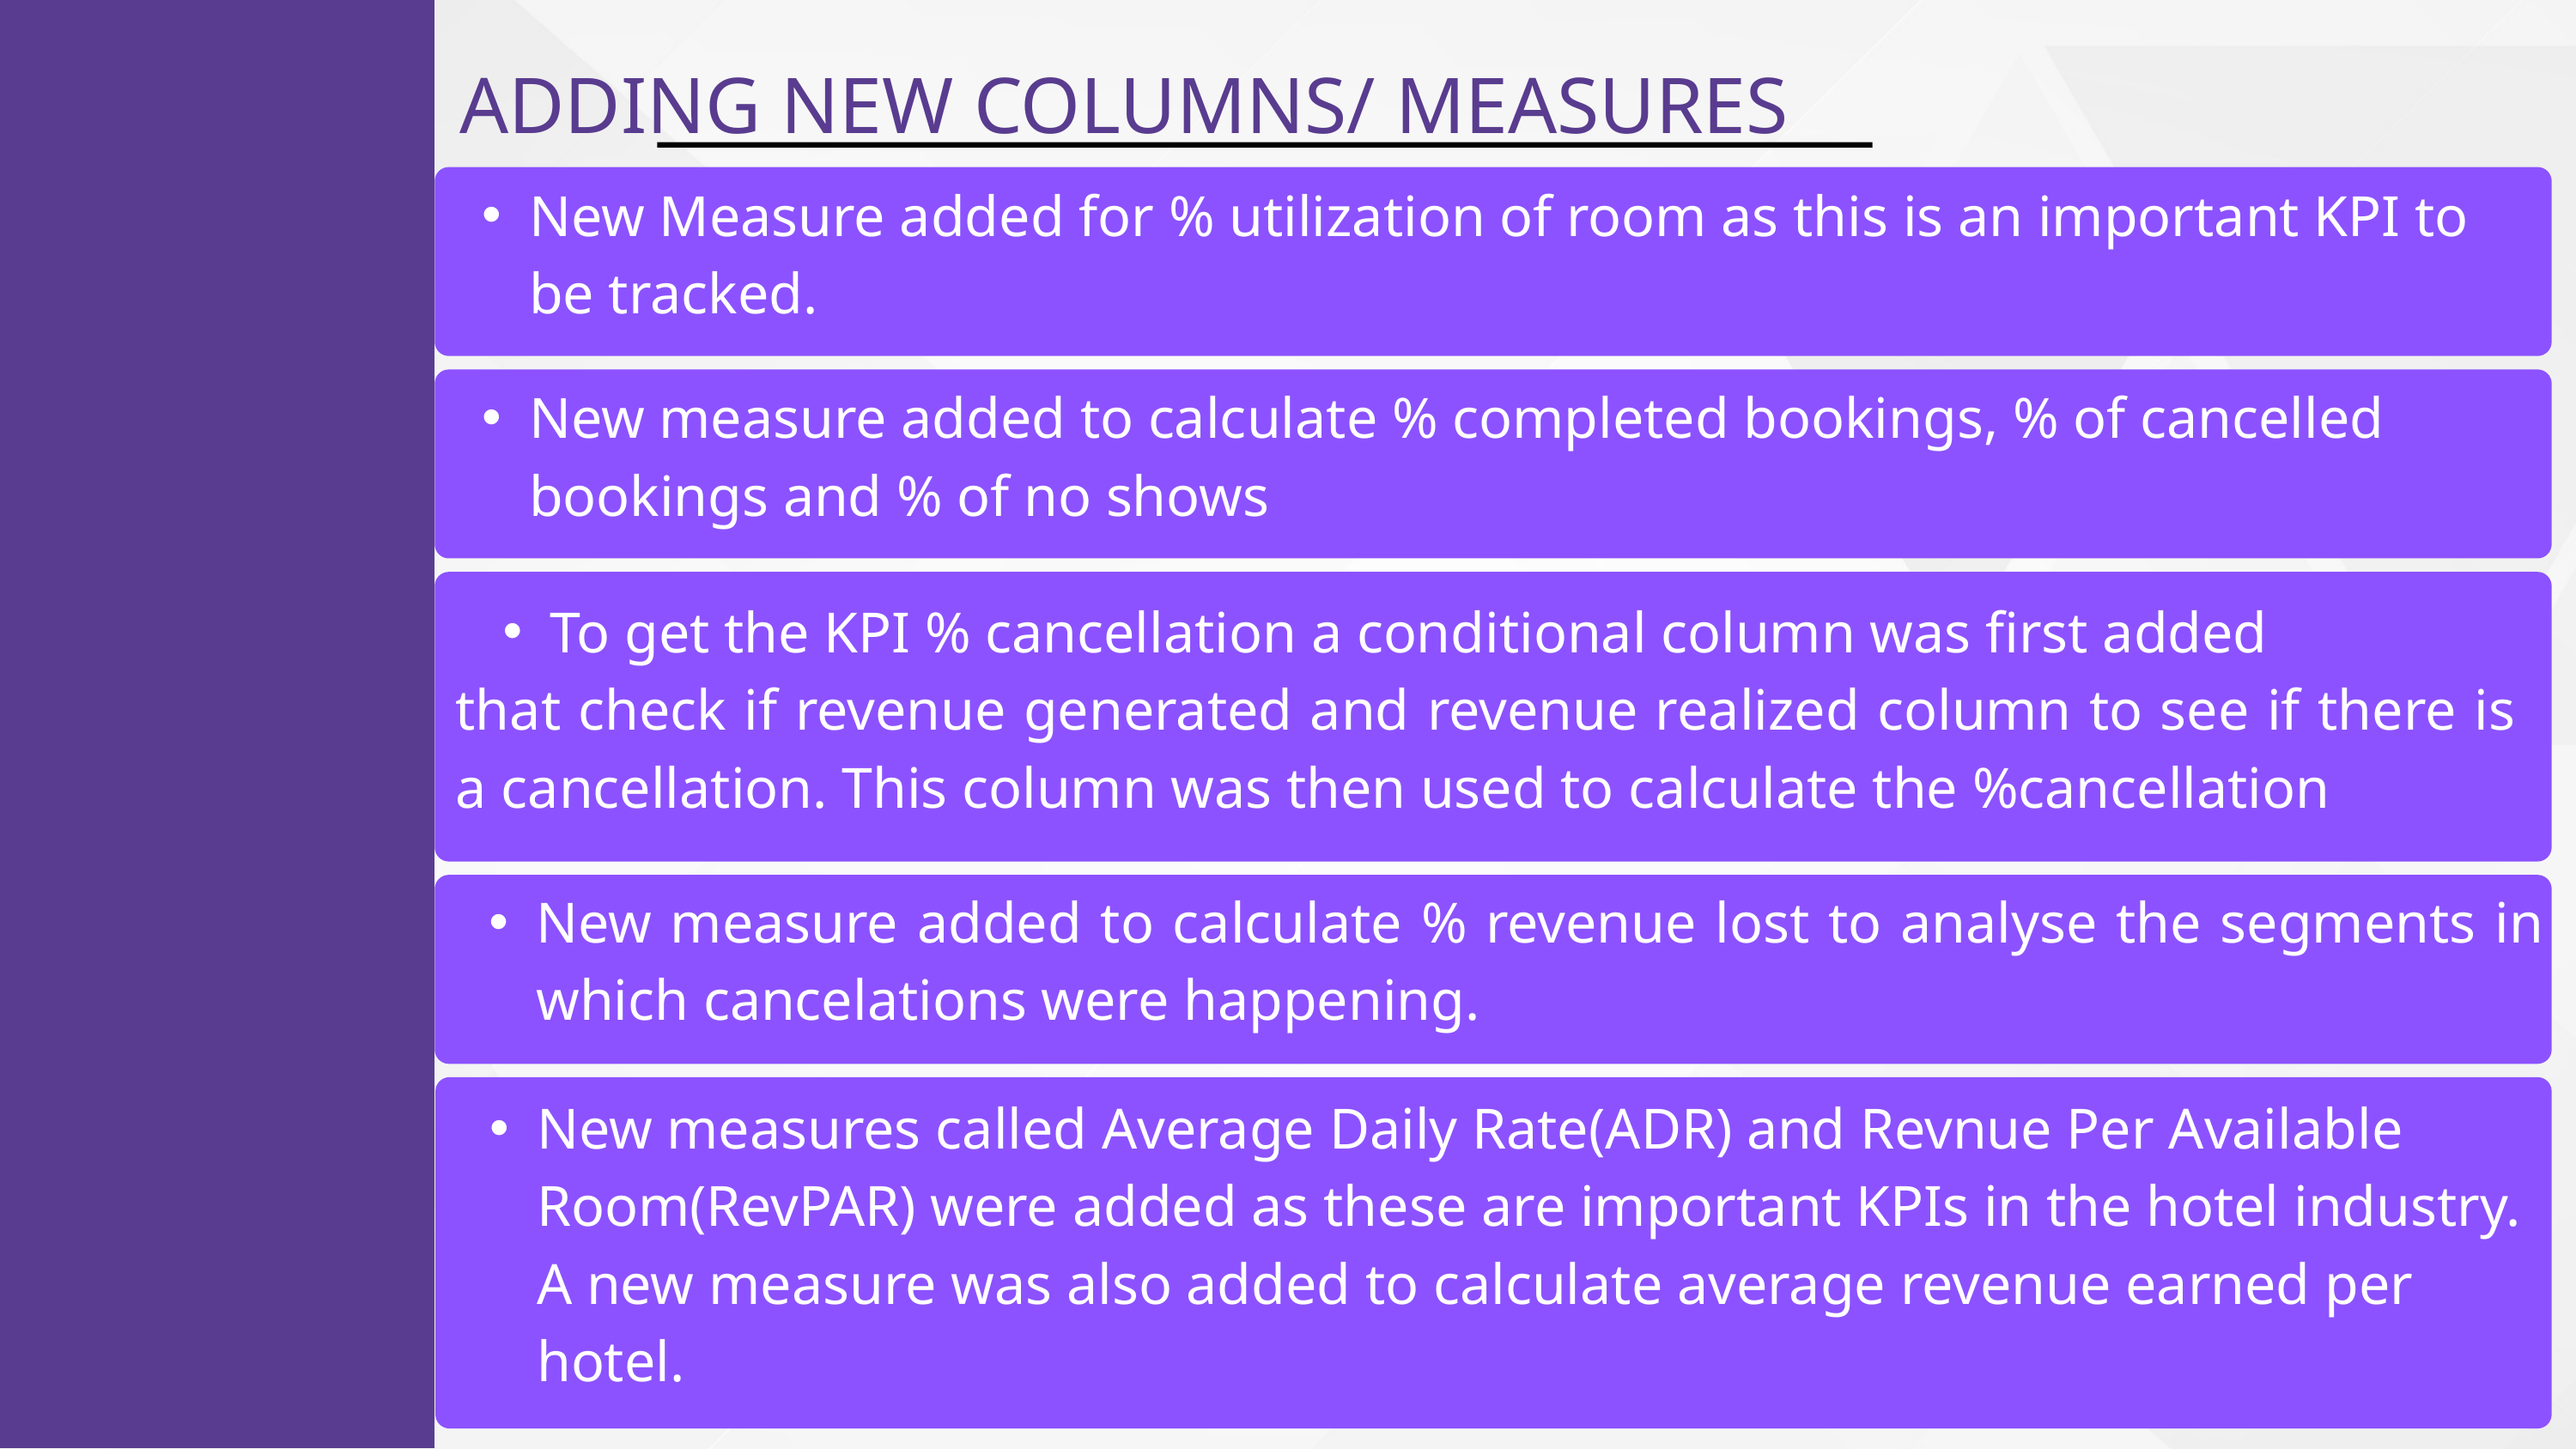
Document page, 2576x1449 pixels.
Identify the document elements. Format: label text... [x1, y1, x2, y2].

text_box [434, 167, 2552, 356]
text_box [434, 1076, 2552, 1429]
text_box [434, 874, 2552, 1064]
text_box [434, 571, 2552, 862]
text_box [434, 369, 2552, 559]
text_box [0, 0, 435, 1449]
text_box ADDING NEW COLUMNS/ MEASURES [459, 40, 2058, 149]
text_box [436, 0, 2576, 1449]
